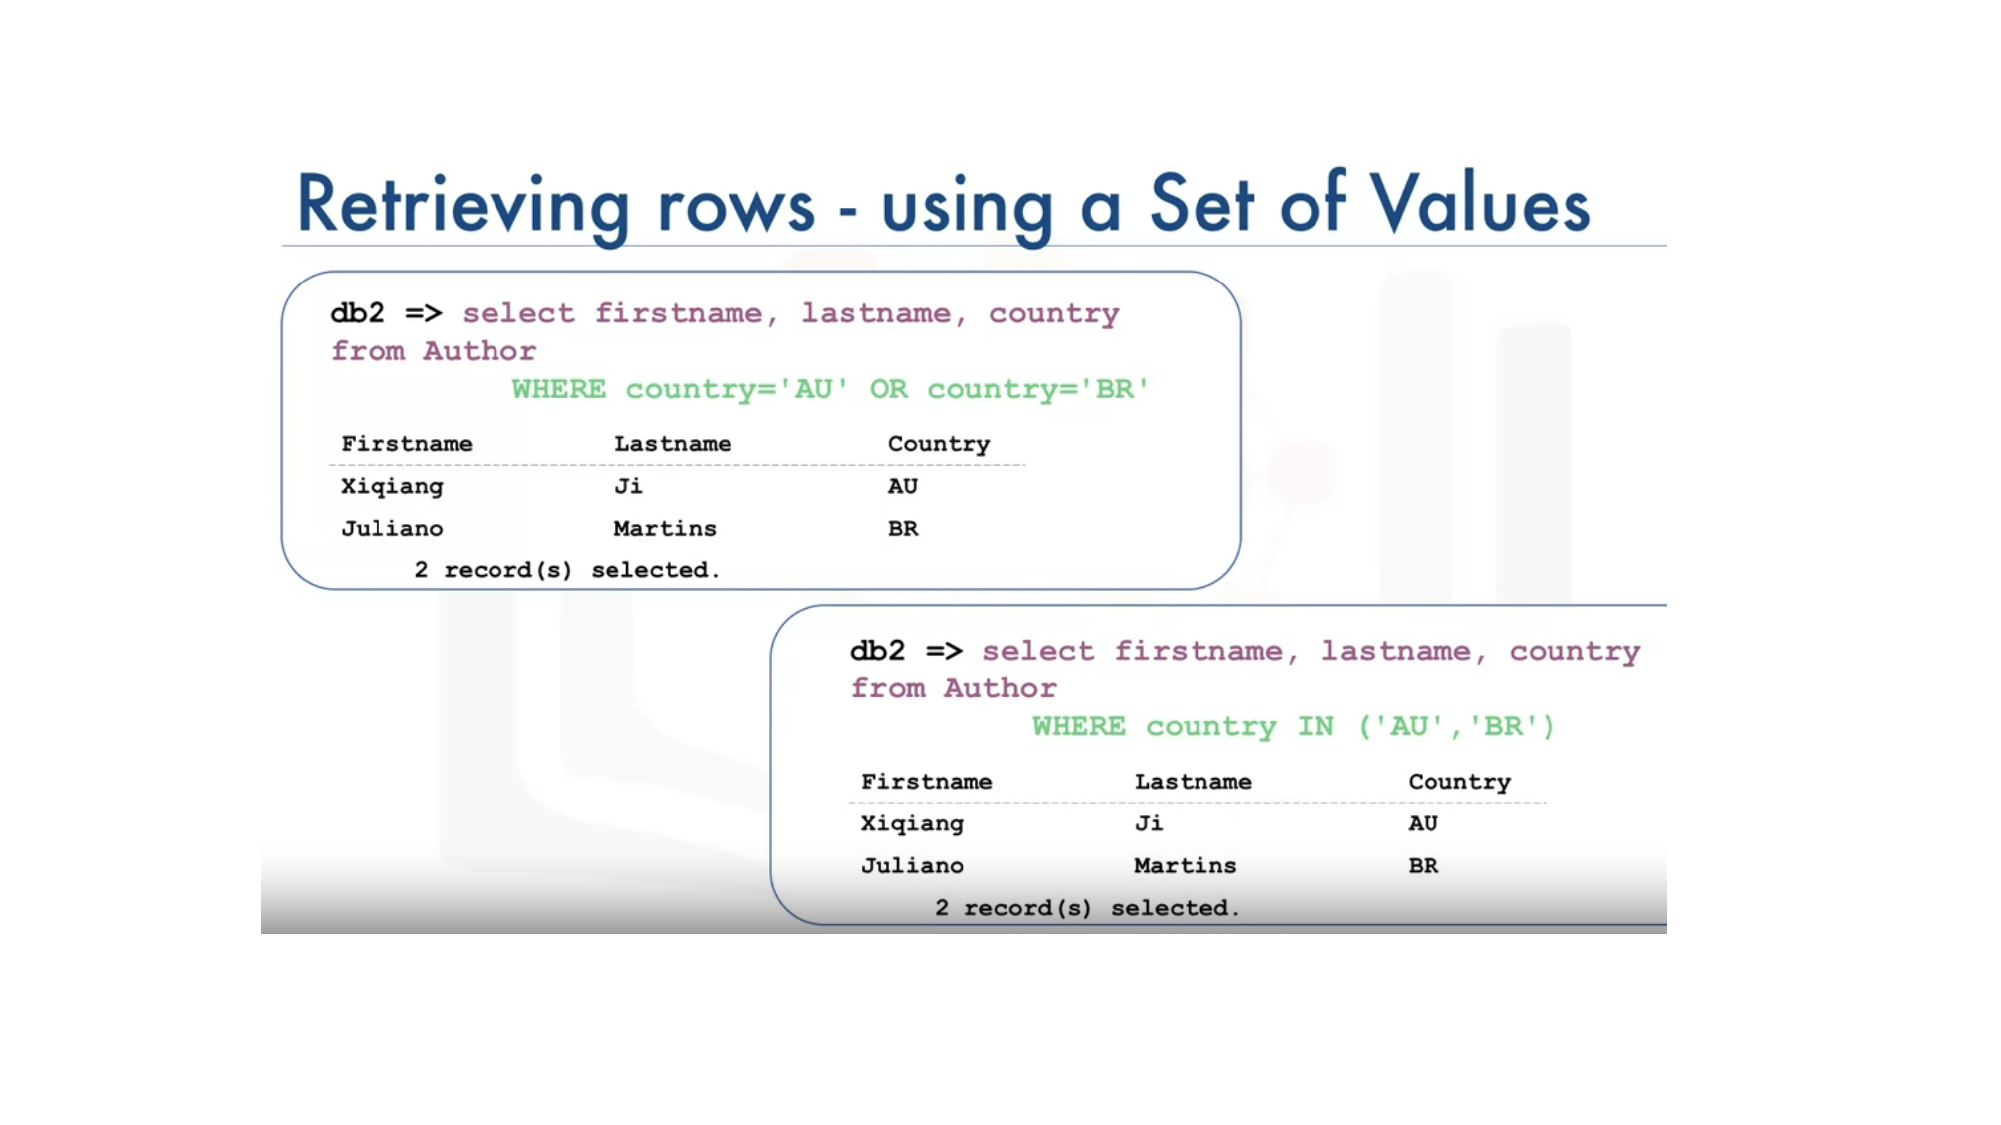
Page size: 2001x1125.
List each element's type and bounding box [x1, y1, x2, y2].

picture [261, 151, 1667, 934]
